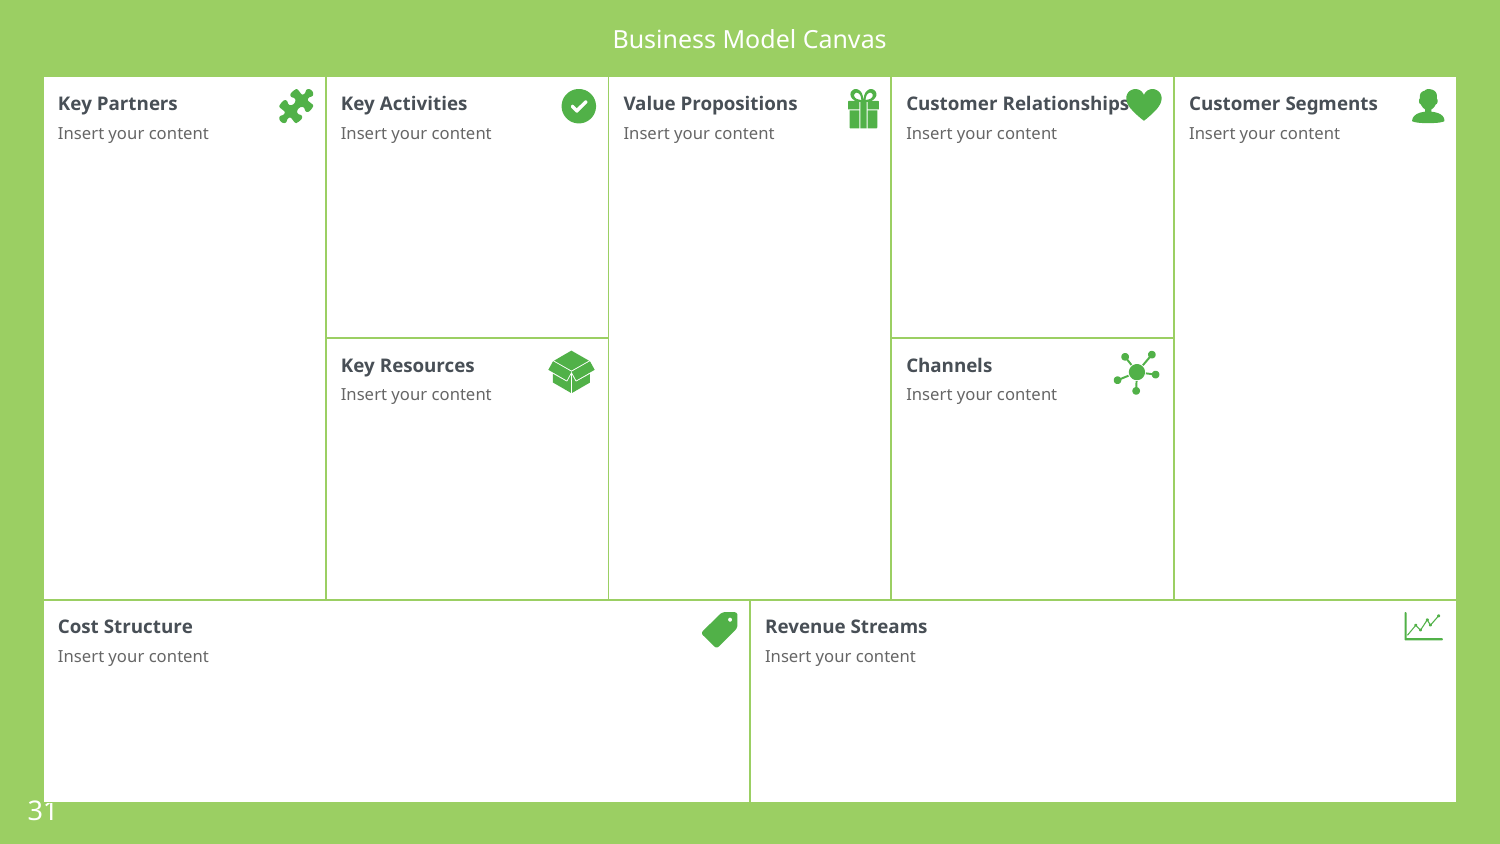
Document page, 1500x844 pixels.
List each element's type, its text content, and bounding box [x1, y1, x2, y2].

text_box Key Partners Insert your content [42, 76, 326, 599]
slide_number 31 [12, 779, 103, 844]
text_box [847, 88, 880, 129]
text_box [1126, 89, 1162, 121]
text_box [548, 350, 596, 394]
text_box [702, 612, 738, 648]
text_box Channels Insert your content [891, 338, 1174, 599]
text_box Key Activities Insert your content [326, 76, 608, 338]
text_box [1412, 89, 1445, 124]
title Business Model Canvas [42, 0, 1457, 76]
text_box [1113, 350, 1160, 395]
text_box [279, 89, 314, 124]
text_box Cost Structure Insert your content [42, 599, 749, 803]
text_box [561, 89, 597, 124]
text_box Value Propositions Insert your content [608, 76, 891, 599]
text_box Customer Segments Insert your content [1174, 76, 1457, 599]
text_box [1404, 611, 1444, 641]
text_box Key Resources Insert your content [326, 338, 608, 599]
text_box Customer Relationships Insert your content [891, 76, 1174, 338]
text_box Revenue Streams Insert your content [749, 599, 1457, 803]
